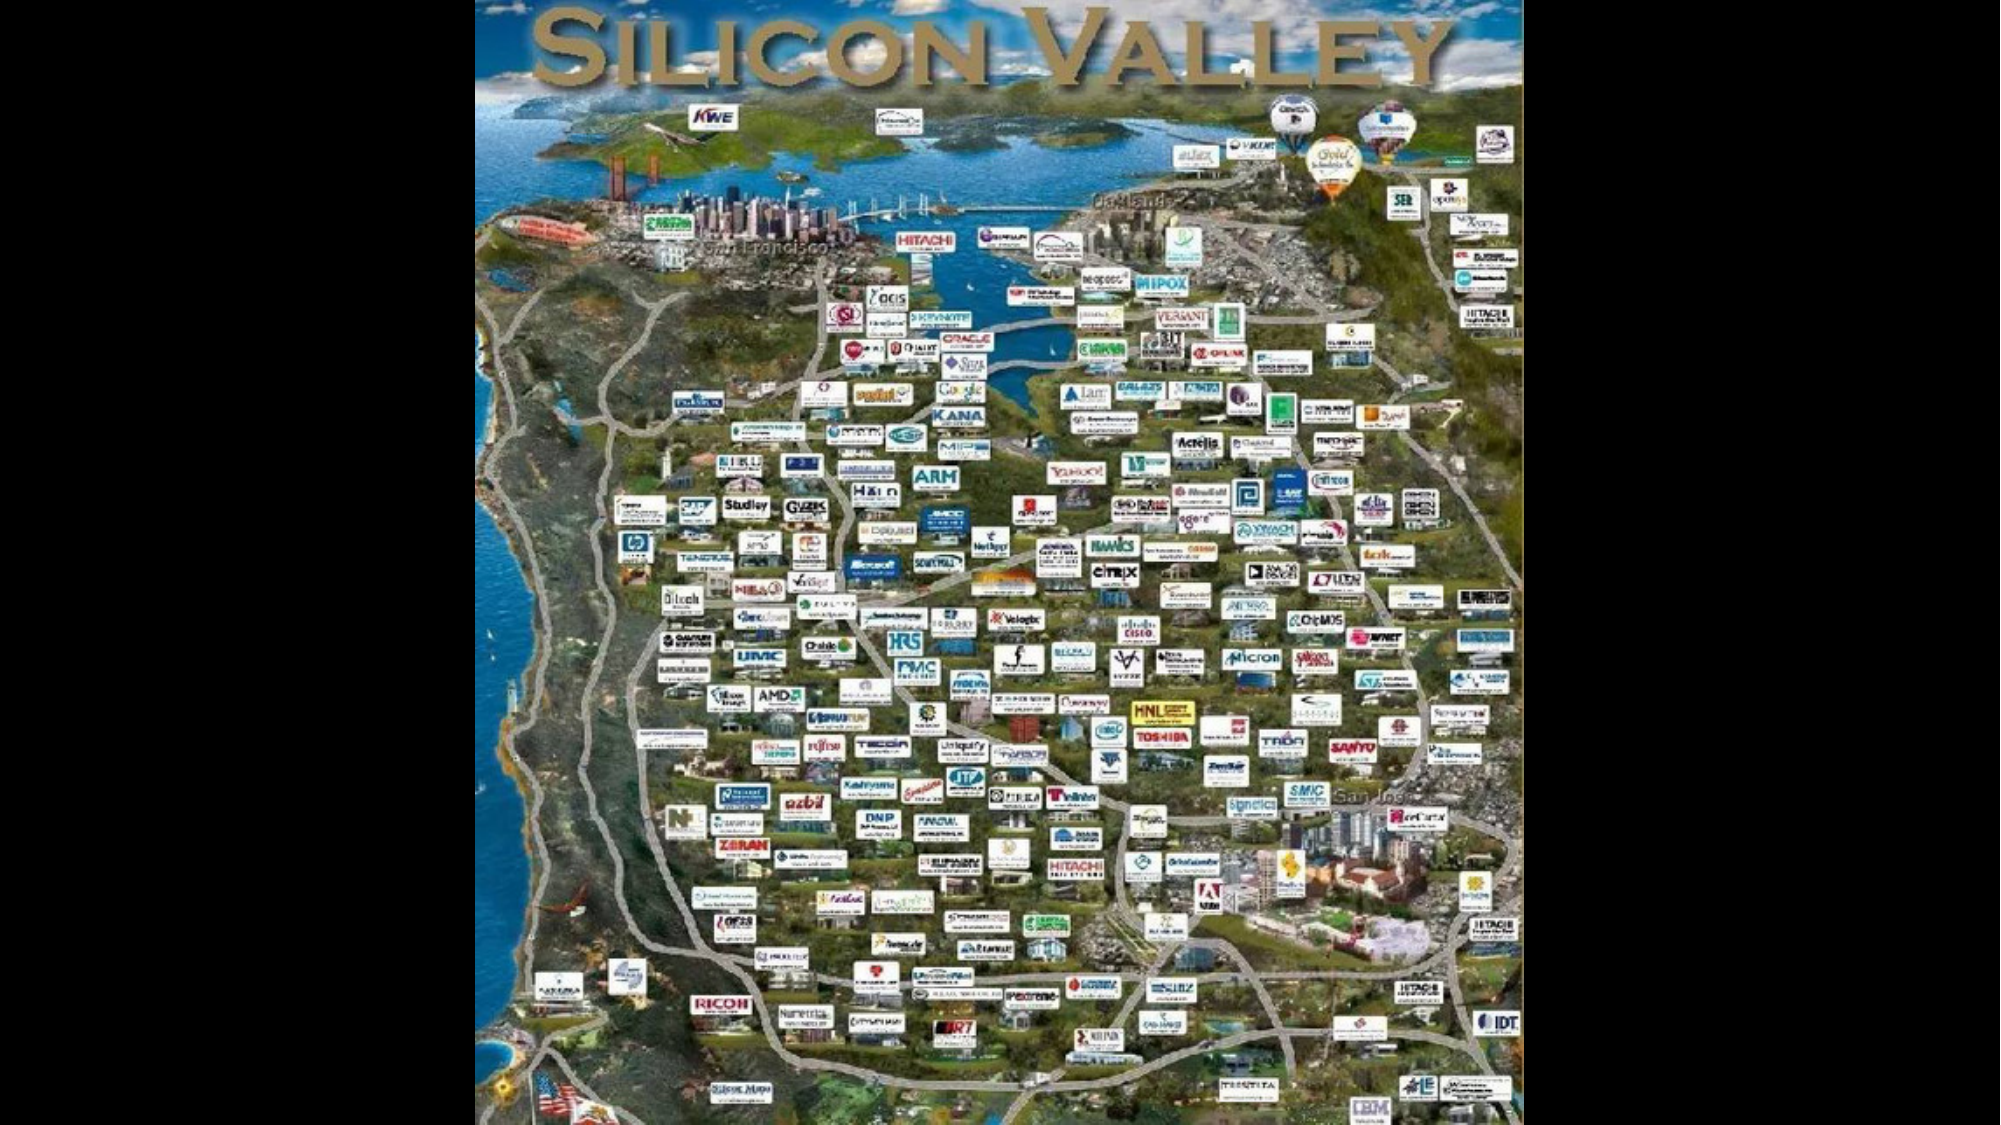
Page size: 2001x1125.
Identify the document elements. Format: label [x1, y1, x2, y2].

list [475, 0, 1524, 1125]
